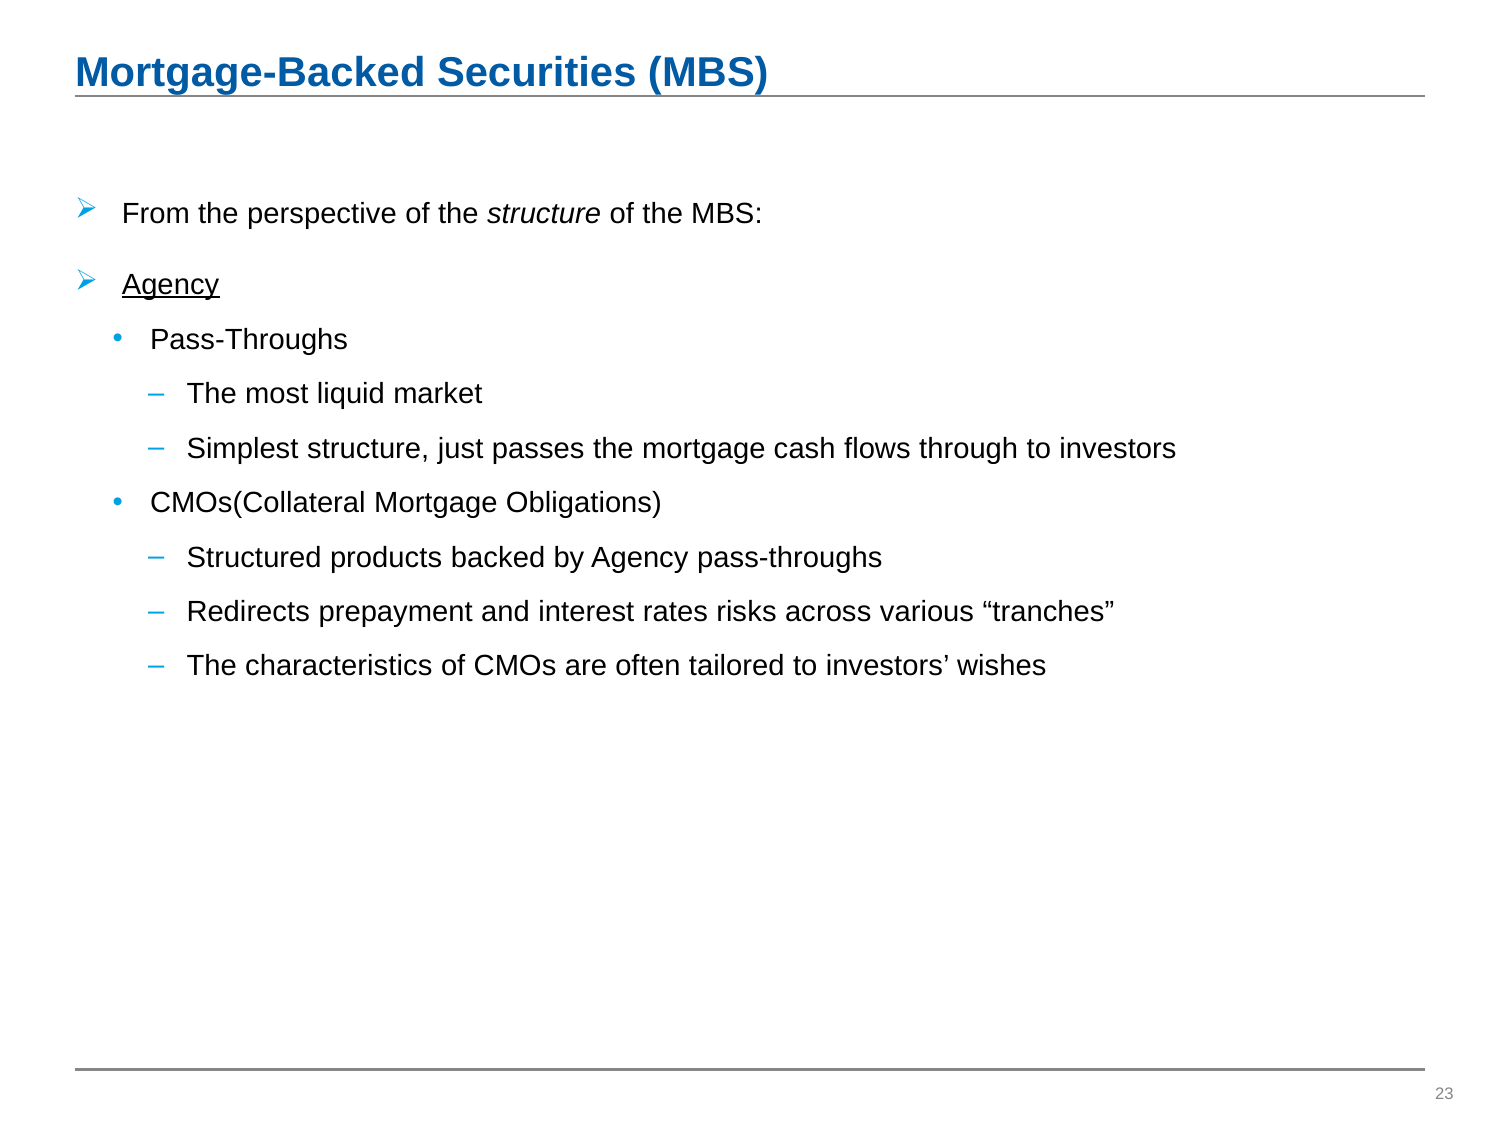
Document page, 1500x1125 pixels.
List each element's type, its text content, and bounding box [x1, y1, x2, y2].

list From the perspective of the structure of the MBS: Agency Pass-Throughs The most liquid market Simplest structure, just passes the mortgage cash flows through to investors CMOs(Collateral Mortgage Obligations) Structured products backed by Agency pass-throughs Redirects prepayment and interest rates risks across various “tranches” The characteristics of CMOs are often tailored to investors’ wishes [75, 187, 1425, 1013]
title Mortgage-Backed Securities (MBS) [75, 45, 1424, 96]
